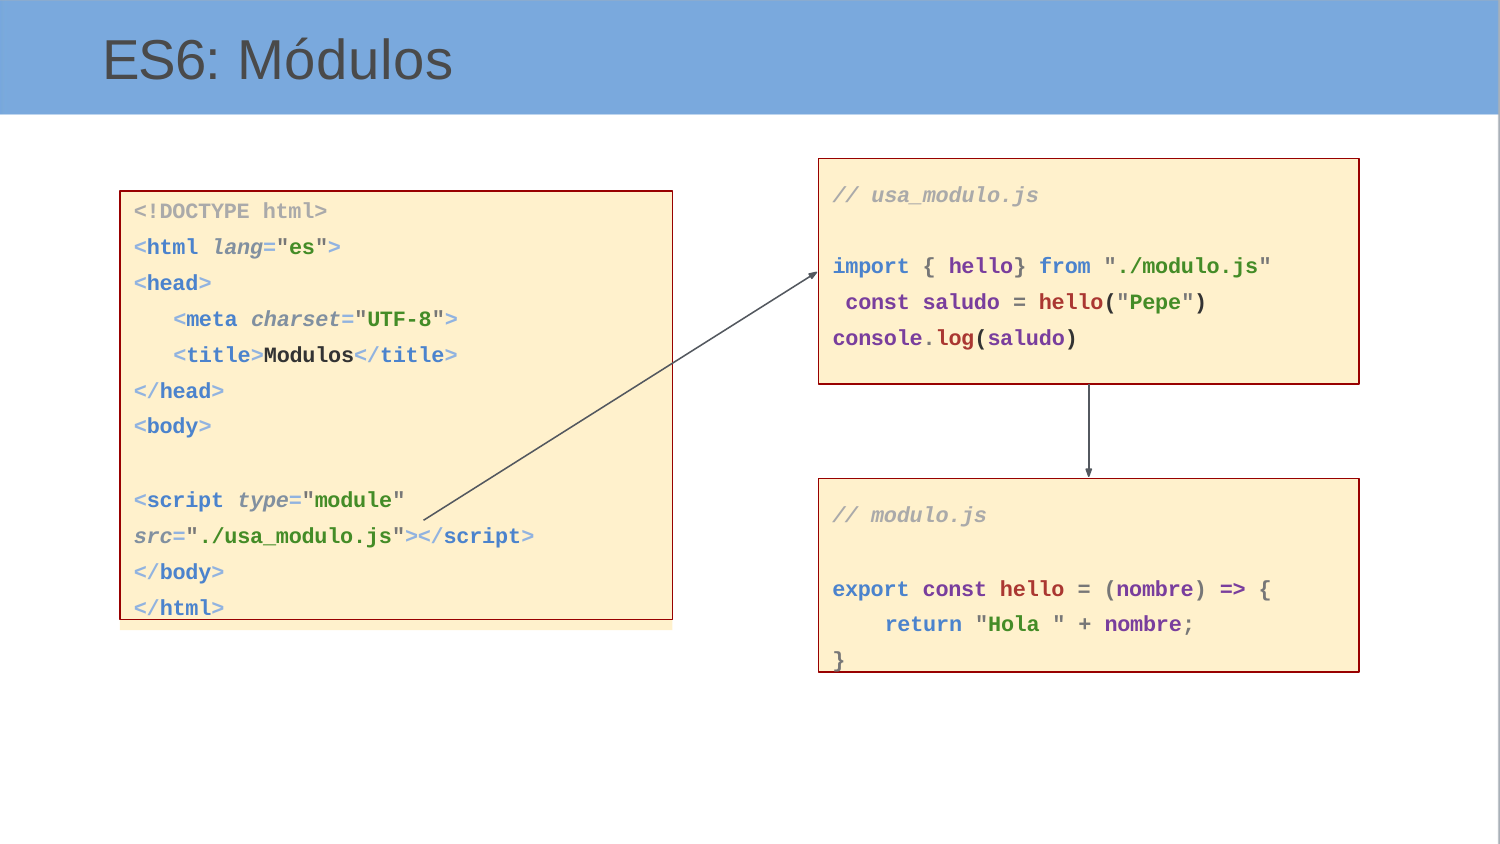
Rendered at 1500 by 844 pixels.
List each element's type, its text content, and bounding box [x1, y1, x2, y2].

text_box // modulo.js export const hello = (nombre) => { return "Hola " + nombre; } [818, 478, 1360, 672]
text_box <!DOCTYPE html> <html lang="es"> <head> <meta charset="UTF-8"> <title>Modulos</title> </head> <body> <script type="module" src="./usa_modulo.js"></script> </body> </html> [119, 190, 673, 620]
text_box [119, 620, 673, 631]
picture [0, 0, 1500, 844]
title ES6: Módulos [100, 21, 457, 165]
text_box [422, 271, 1093, 522]
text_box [817, 157, 1361, 385]
